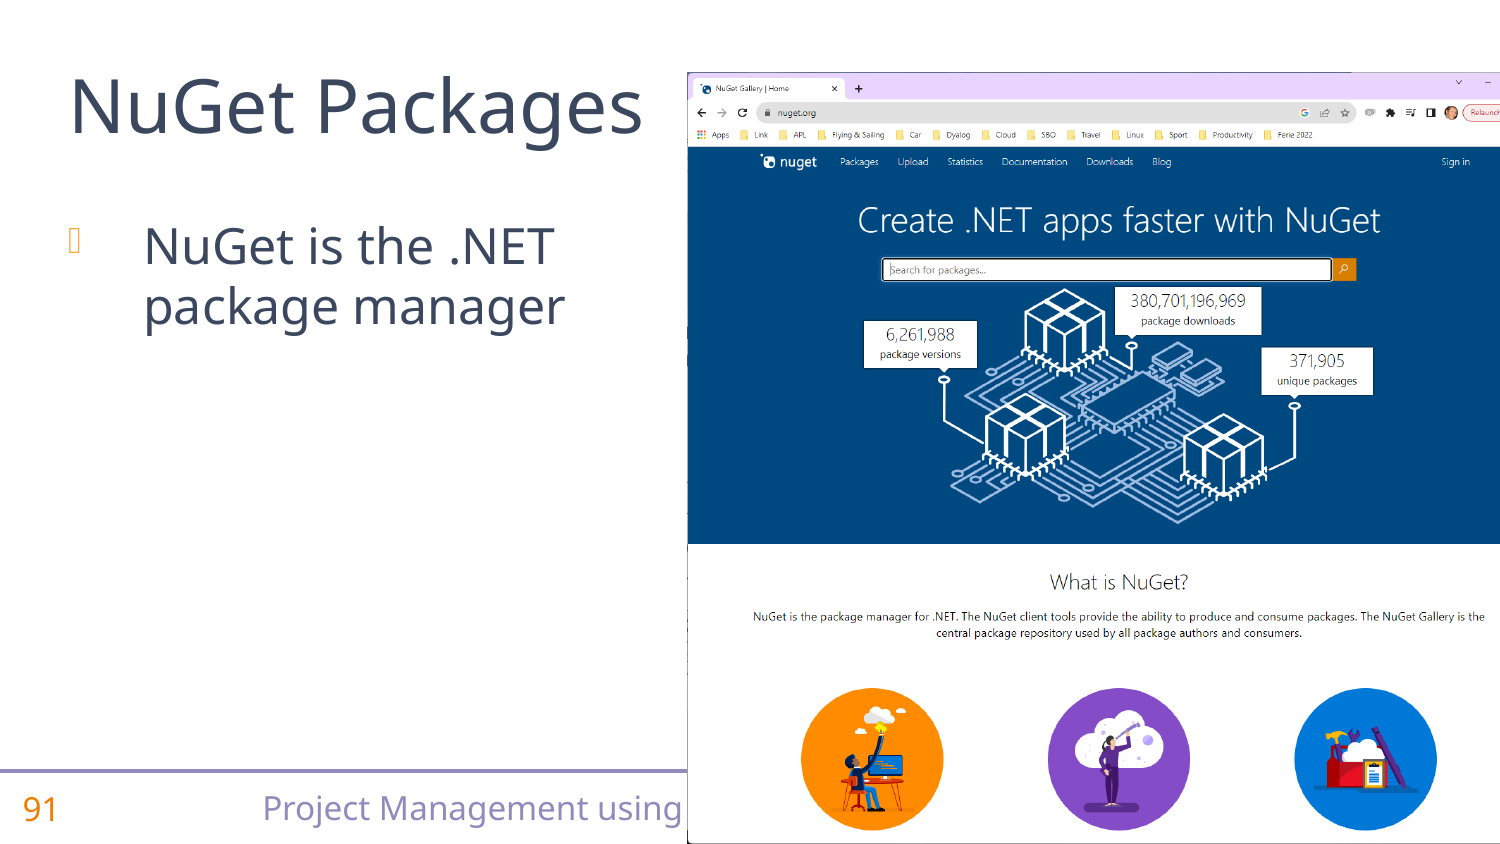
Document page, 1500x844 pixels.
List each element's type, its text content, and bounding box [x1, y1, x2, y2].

title NuGet Packages [53, 43, 1203, 157]
list NuGet is the .NET package manager [53, 207, 682, 740]
picture [687, 71, 1500, 844]
